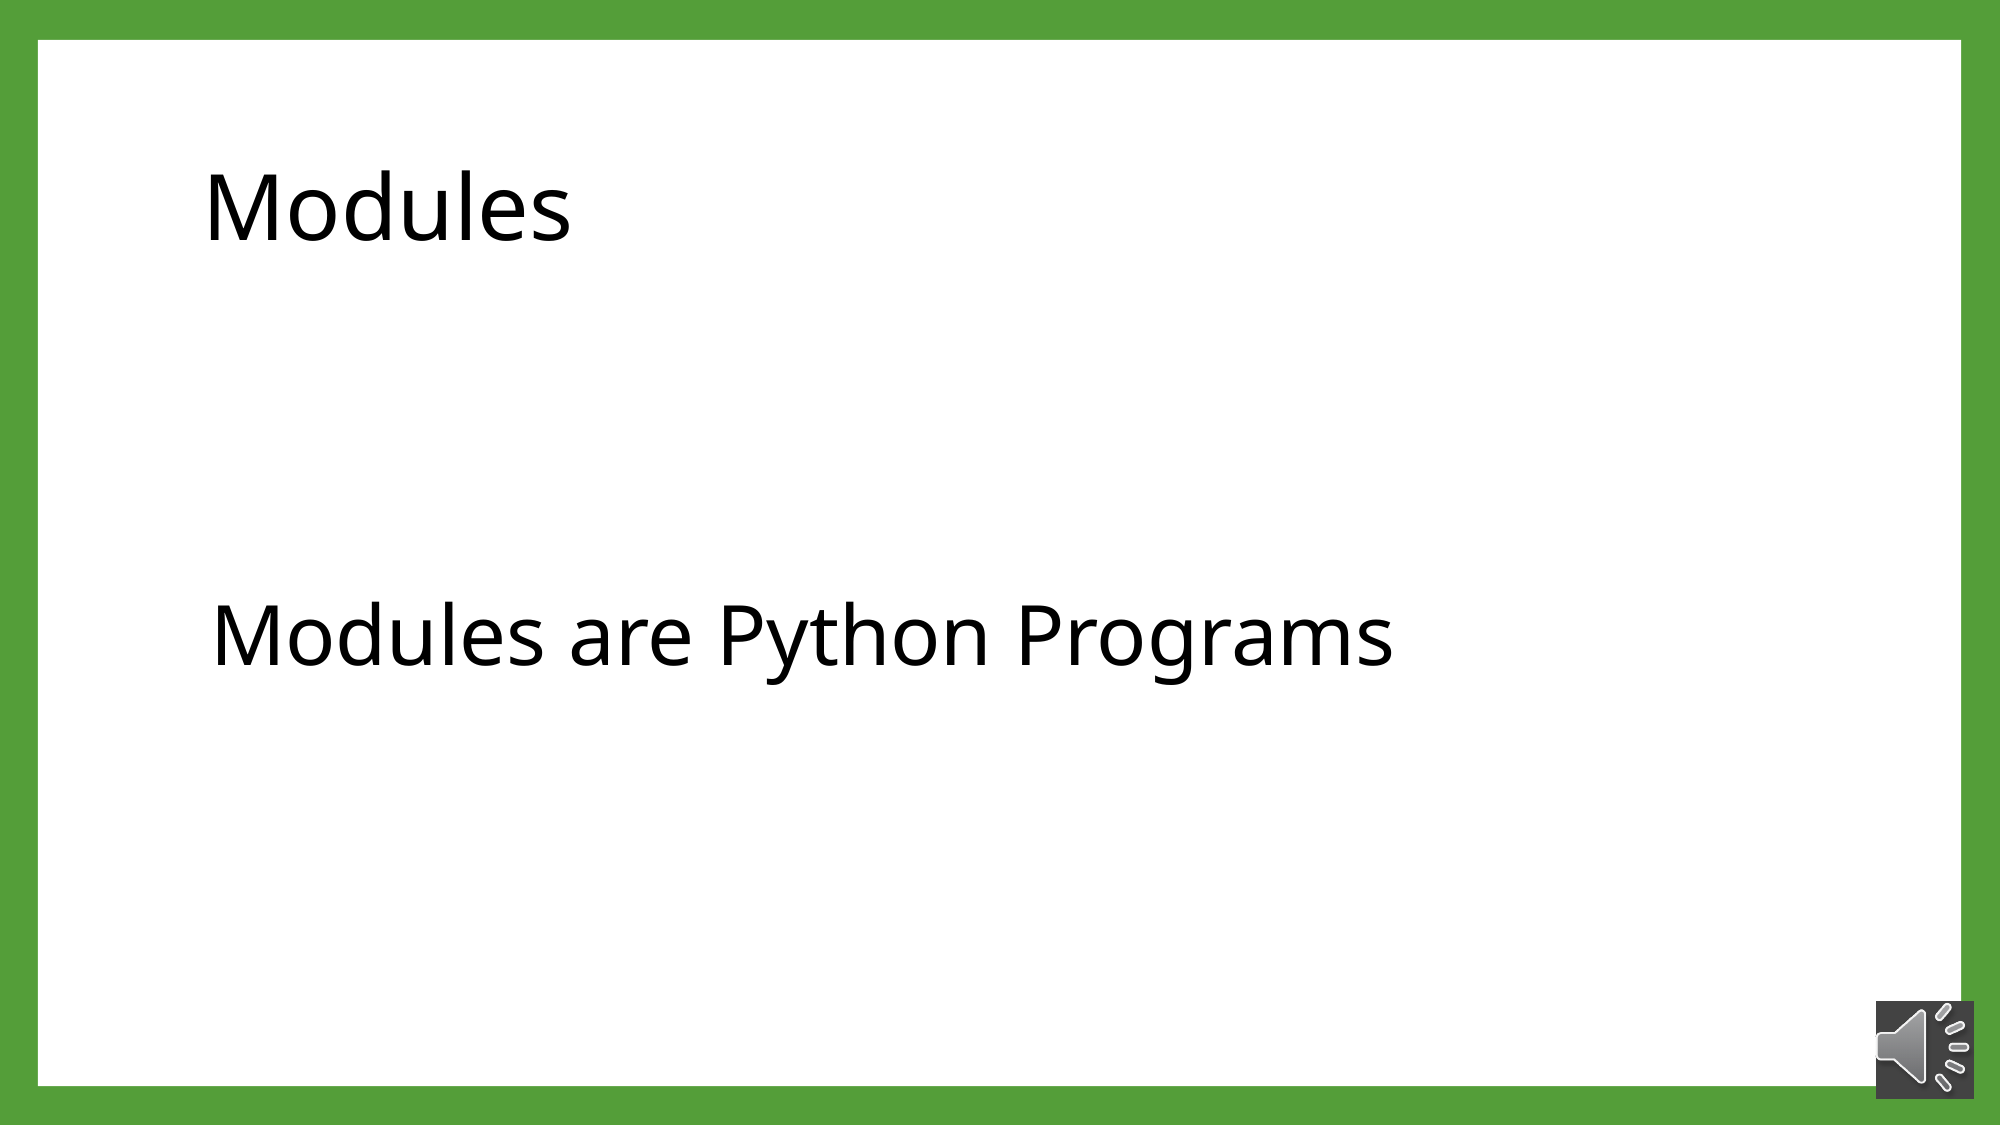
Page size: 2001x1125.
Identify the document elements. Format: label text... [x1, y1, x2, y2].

title Modules [187, 99, 1808, 323]
list Modules are Python Programs [187, 337, 1808, 1000]
picture [1874, 999, 1976, 1101]
